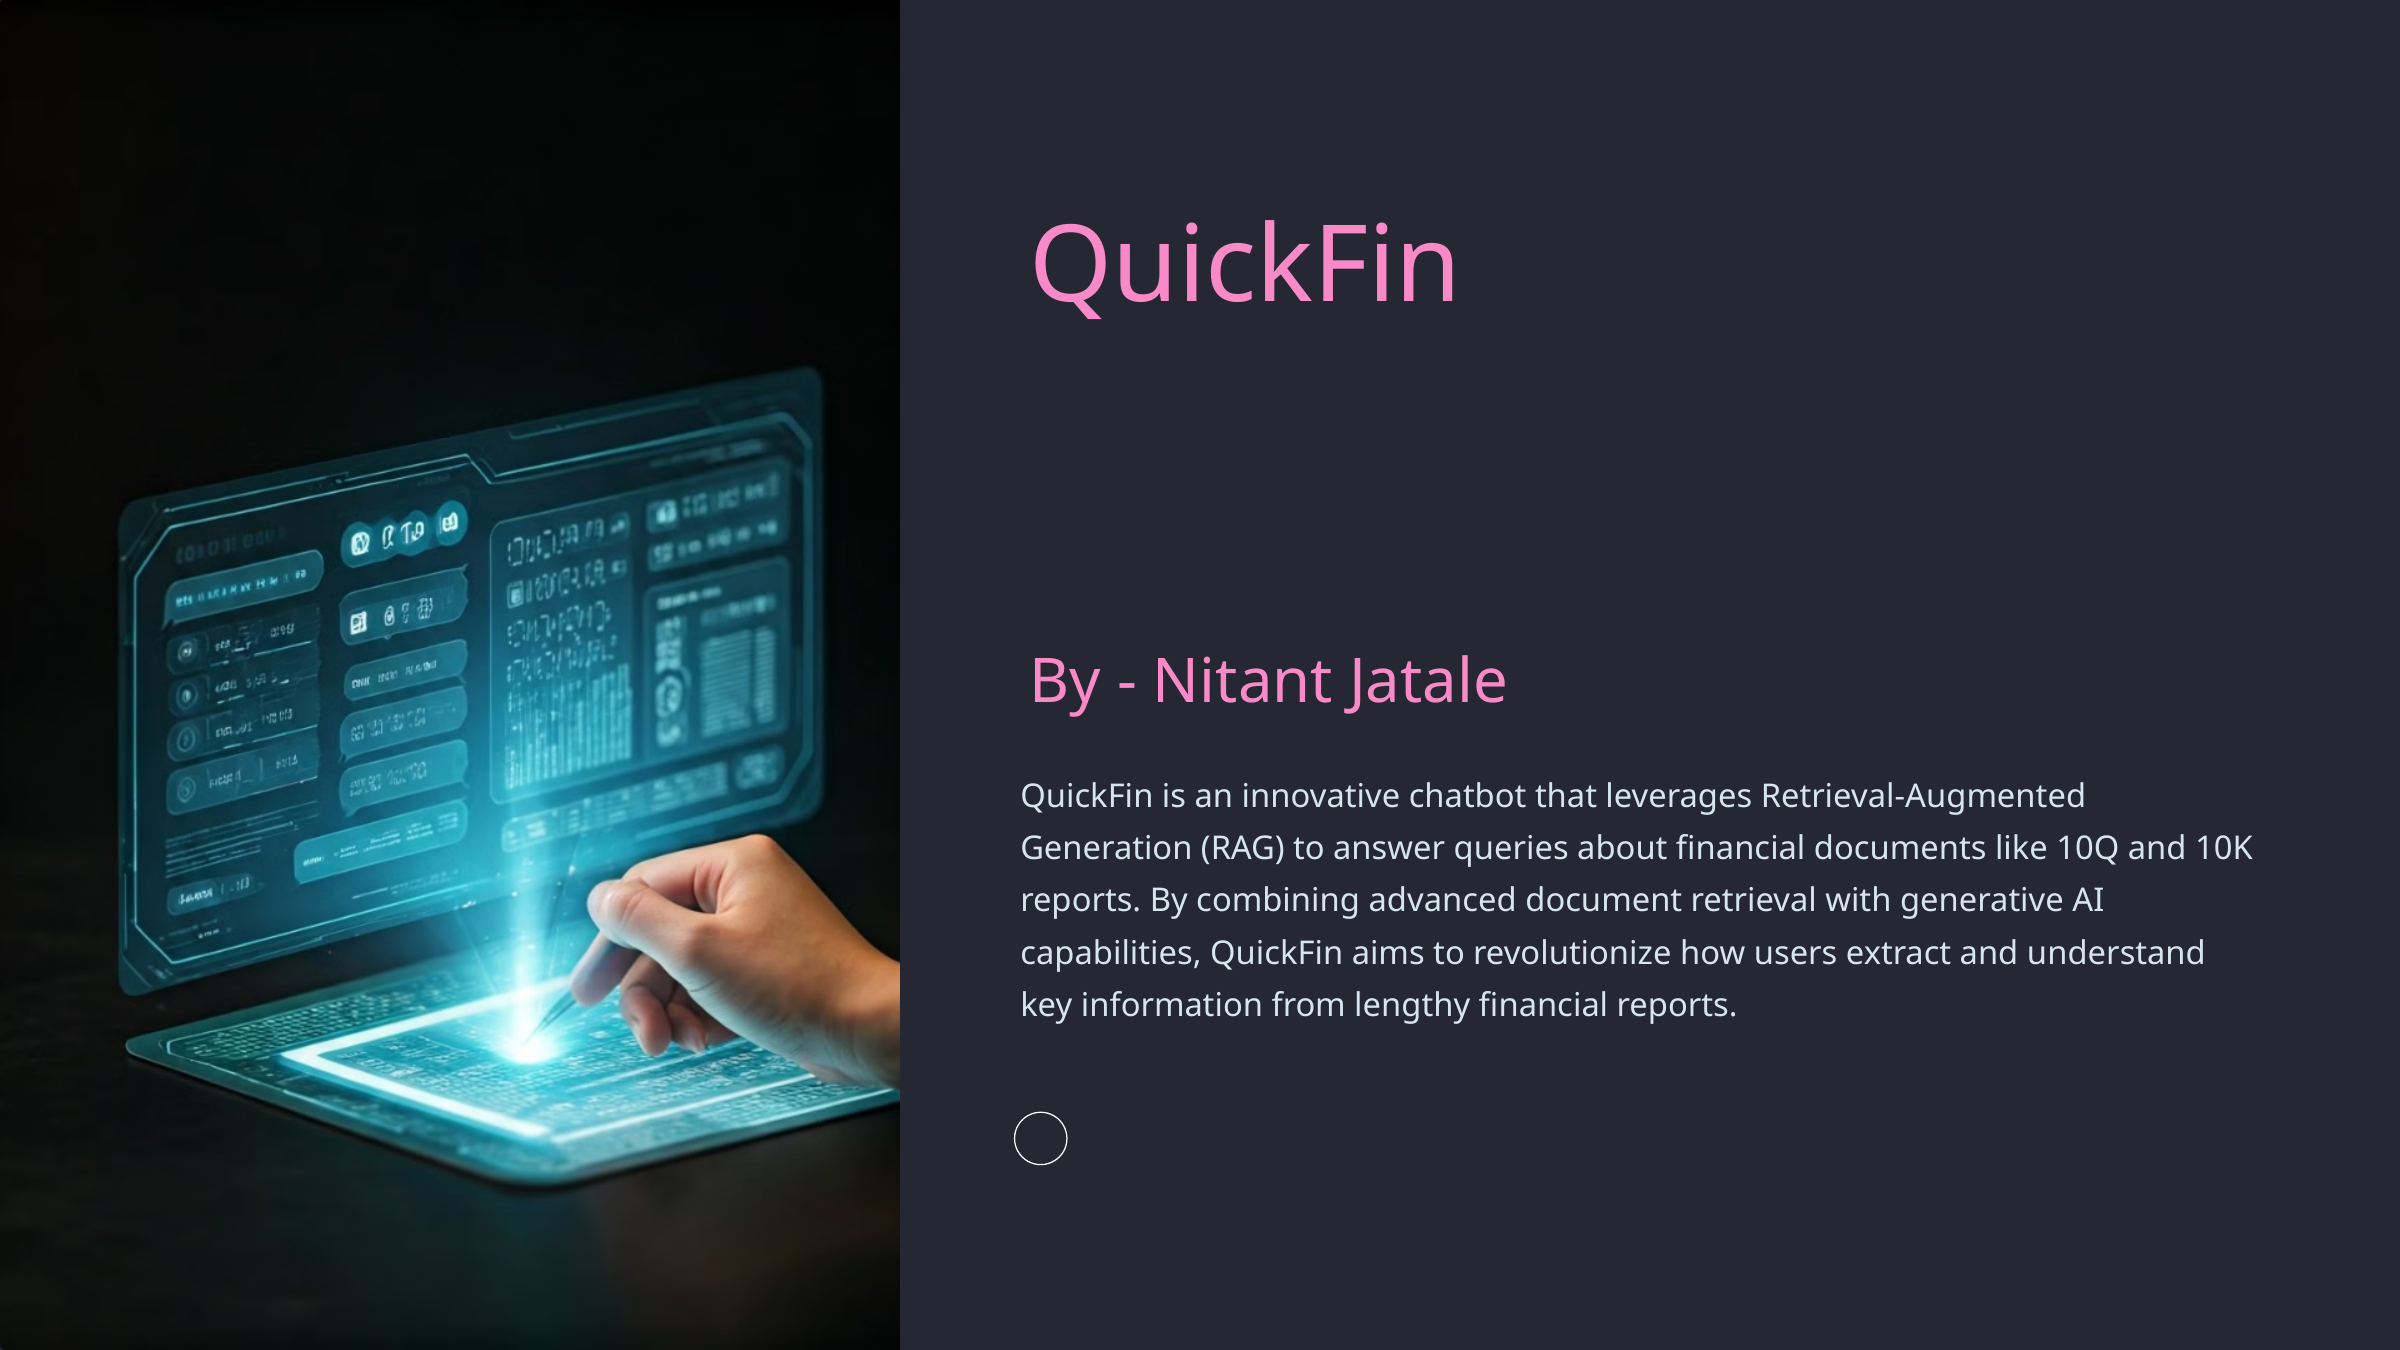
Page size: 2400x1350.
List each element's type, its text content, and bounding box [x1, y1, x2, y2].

text_box By - Nitant Jatale [1014, 630, 1631, 708]
text_box [900, 0, 2400, 1350]
text_box QuickFin is an innovative chatbot that leverages Retrieval-Augmented Generation (RAG) to answer queries about financial documents like 10Q and 10K reports. By combining advanced document retrieval with generative AI capabilities, QuickFin aims to revolutionize how users extract and understand key information from lengthy financial reports. [1005, 753, 2277, 964]
text_box QuickFin [1014, 182, 2286, 582]
text_box [1014, 1112, 1067, 1165]
picture [0, 0, 900, 1350]
